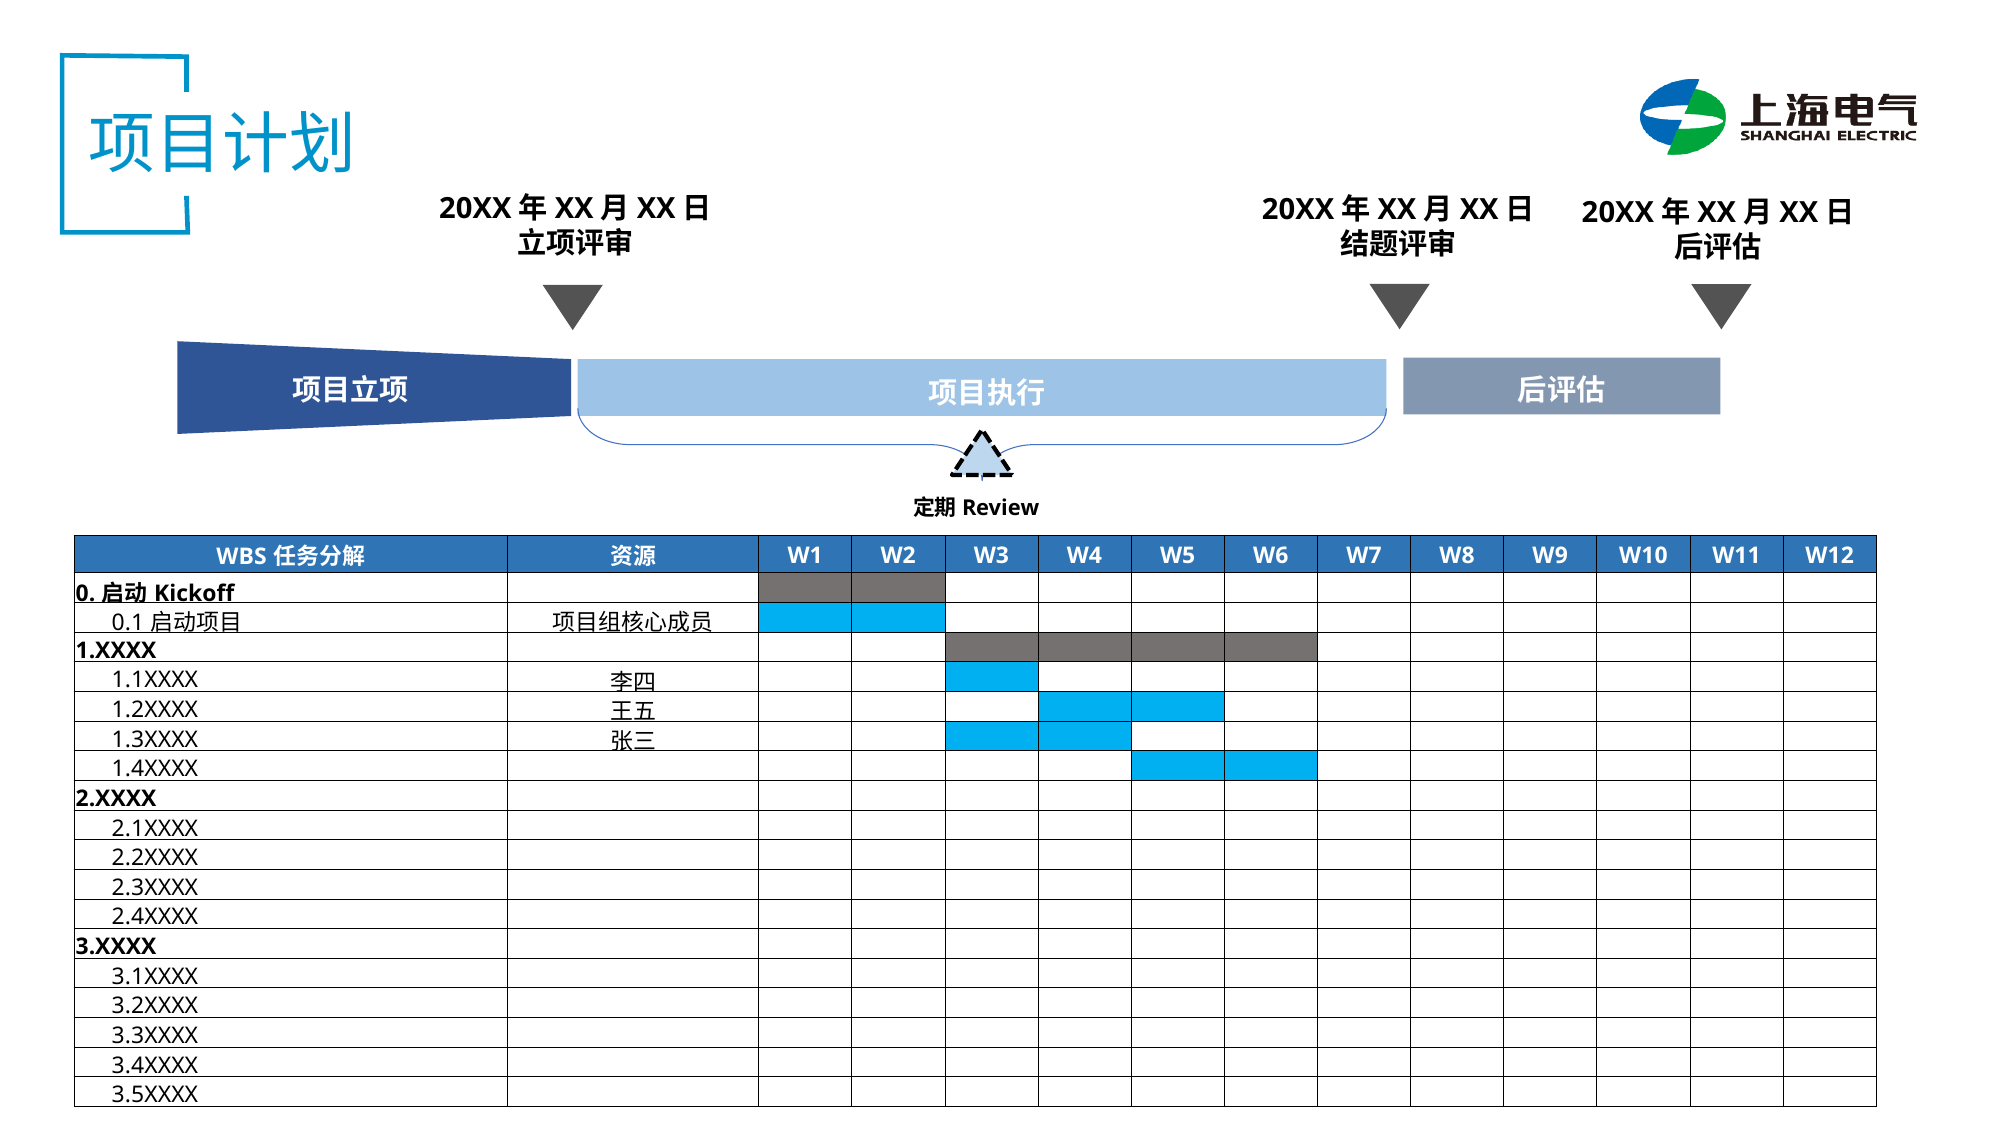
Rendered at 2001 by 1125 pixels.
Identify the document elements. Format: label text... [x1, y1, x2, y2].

table_cell [1411, 603, 1503, 632]
table_cell [1225, 900, 1317, 928]
table_cell [508, 573, 758, 602]
table_cell [1318, 1048, 1410, 1076]
table_cell [852, 900, 945, 928]
table_cell [1225, 603, 1317, 632]
table_cell [852, 781, 945, 810]
table_cell [1132, 751, 1224, 780]
table_cell [852, 722, 945, 750]
table_cell [852, 811, 945, 839]
table_cell [759, 633, 851, 661]
text_box 20XX年XX月XX日 立项评审 [424, 182, 727, 267]
table_cell [1411, 692, 1503, 721]
table_header W6 [1225, 536, 1317, 572]
table_cell [1318, 692, 1410, 721]
table_cell [1039, 1077, 1131, 1106]
table_cell [1784, 751, 1876, 780]
table_cell [1597, 811, 1690, 839]
table_cell [1318, 900, 1410, 928]
table_header W11 [1691, 536, 1783, 572]
table_cell [946, 692, 1038, 721]
text_box 定期Review [888, 486, 1054, 528]
picture [1640, 76, 1925, 157]
table_header W3 [946, 536, 1038, 572]
table_cell 项目组核心成员 [508, 603, 758, 632]
table_cell [1597, 1018, 1690, 1047]
table_cell [1597, 603, 1690, 632]
table_cell [1504, 633, 1596, 661]
table_cell [1691, 781, 1783, 810]
table_cell [1132, 870, 1224, 899]
table_cell [1504, 1018, 1596, 1047]
table_cell [852, 633, 945, 661]
table_cell [852, 1077, 945, 1106]
table_cell [1039, 603, 1131, 632]
table_cell [946, 840, 1038, 869]
table_cell [759, 751, 851, 780]
table_cell [1597, 870, 1690, 899]
table_cell [1784, 900, 1876, 928]
table_cell [852, 959, 945, 987]
table_cell [1039, 988, 1131, 1017]
table_cell [759, 1077, 851, 1106]
table_cell [1784, 1048, 1876, 1076]
table_cell [946, 633, 1038, 661]
table_cell [1504, 781, 1596, 810]
table_cell [1318, 1018, 1410, 1047]
table_cell [1132, 959, 1224, 987]
table_cell [1225, 1018, 1317, 1047]
table_header W1 [759, 536, 851, 572]
table_cell [1039, 573, 1131, 602]
table_cell [946, 1077, 1038, 1106]
table_cell [946, 1048, 1038, 1076]
table_cell [1411, 633, 1503, 661]
table_cell 3.2XXXX [75, 988, 507, 1017]
table_cell [1691, 811, 1783, 839]
table_cell [1597, 722, 1690, 750]
table_cell 2.2XXXX [75, 840, 507, 869]
table_cell 2.XXXX [75, 781, 507, 810]
table_cell [1318, 633, 1410, 661]
table_cell [852, 988, 945, 1017]
table_cell [1691, 692, 1783, 721]
table_cell [1039, 959, 1131, 987]
table_cell [1597, 573, 1690, 602]
text_box 20XX年XX月XX日 后评估 [1566, 185, 1870, 271]
table_cell [1132, 603, 1224, 632]
table_cell [1784, 988, 1876, 1017]
table_cell [1411, 751, 1503, 780]
table_cell [508, 870, 758, 899]
table_cell [508, 959, 758, 987]
table_cell [852, 751, 945, 780]
table_cell [1225, 959, 1317, 987]
table_cell [759, 900, 851, 928]
table_cell [852, 929, 945, 958]
table_cell [1132, 1018, 1224, 1047]
table_cell [1225, 781, 1317, 810]
text_box 20XX年XX月XX日 结题评审 [1247, 183, 1550, 269]
table_header W10 [1597, 536, 1690, 572]
text_box [986, 434, 1372, 455]
table_cell [759, 1018, 851, 1047]
table_cell 1.2XXXX [75, 692, 507, 721]
table_cell 3.XXXX [75, 929, 507, 958]
table_cell [1225, 662, 1317, 691]
table_header W12 [1784, 536, 1876, 572]
table_cell [1318, 840, 1410, 869]
table_cell [1132, 781, 1224, 810]
table_cell [1225, 840, 1317, 869]
table_cell [759, 811, 851, 839]
text_box 项目计划 [74, 93, 1538, 189]
table_cell [1784, 1018, 1876, 1047]
table_cell [1039, 1018, 1131, 1047]
text_box [1691, 284, 1752, 311]
table_cell 王五 [508, 692, 758, 721]
table_cell [1784, 840, 1876, 869]
table_cell [1411, 870, 1503, 899]
table_cell 1.4XXXX [75, 751, 507, 780]
table_cell [1691, 1048, 1783, 1076]
table_cell [852, 1018, 945, 1047]
table_cell [759, 929, 851, 958]
table_cell [1039, 1048, 1131, 1076]
table_header W2 [852, 536, 945, 572]
table_cell 1.XXXX [75, 633, 507, 661]
table_cell [1318, 1077, 1410, 1106]
table_cell [1318, 751, 1410, 780]
table_cell [1597, 751, 1690, 780]
table_cell [1225, 929, 1317, 958]
table_cell [1411, 988, 1503, 1017]
table_cell [946, 722, 1038, 750]
table_cell [1784, 603, 1876, 632]
table_cell 0.1启动项目 [75, 603, 507, 632]
table_cell [1597, 633, 1690, 661]
table_cell [1132, 811, 1224, 839]
table_cell 2.4XXXX [75, 900, 507, 928]
text_box [951, 434, 1013, 475]
table_cell [852, 603, 945, 632]
table_cell [1504, 929, 1596, 958]
table_cell [946, 603, 1038, 632]
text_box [177, 285, 1734, 434]
table_cell 3.1XXXX [75, 959, 507, 987]
table_cell [759, 722, 851, 750]
table_cell [508, 988, 758, 1017]
table_cell 李四 [508, 662, 758, 691]
table_cell [1318, 573, 1410, 602]
table_cell [1691, 870, 1783, 899]
table_cell [1784, 722, 1876, 750]
table_cell [759, 692, 851, 721]
table_cell [1411, 722, 1503, 750]
table_cell [1318, 722, 1410, 750]
table_cell [1504, 811, 1596, 839]
table_cell [1691, 751, 1783, 780]
table_cell [1225, 633, 1317, 661]
table_cell [1691, 988, 1783, 1017]
table_cell [1691, 573, 1783, 602]
table_cell [1039, 840, 1131, 869]
table_cell [1691, 662, 1783, 691]
table_cell [1225, 751, 1317, 780]
table_cell [508, 840, 758, 869]
table_cell [759, 662, 851, 691]
table_cell [852, 662, 945, 691]
table_cell [508, 900, 758, 928]
table_cell [1132, 662, 1224, 691]
table_cell [1504, 840, 1596, 869]
table_cell [508, 929, 758, 958]
table_cell [946, 662, 1038, 691]
table_cell [1225, 1048, 1317, 1076]
table_cell [1039, 692, 1131, 721]
table_cell 0.启动Kickoff [75, 573, 507, 602]
table_cell [1225, 811, 1317, 839]
table_cell [1039, 929, 1131, 958]
table_cell [1132, 988, 1224, 1017]
table_cell [1597, 988, 1690, 1017]
table_cell [1784, 692, 1876, 721]
table_cell [1132, 633, 1224, 661]
table_cell [1132, 929, 1224, 958]
table_cell [946, 900, 1038, 928]
table_cell [1784, 870, 1876, 899]
table_cell [1225, 870, 1317, 899]
table_cell 1.3XXXX [75, 722, 507, 750]
table_header W8 [1411, 536, 1503, 572]
table_cell [1411, 573, 1503, 602]
table_cell [1691, 722, 1783, 750]
table_cell [1225, 1077, 1317, 1106]
table_cell [852, 840, 945, 869]
table_cell [1132, 722, 1224, 750]
table_cell [946, 870, 1038, 899]
table_cell [759, 781, 851, 810]
table_cell [1504, 722, 1596, 750]
table_cell [852, 573, 945, 602]
table_cell [1504, 573, 1596, 602]
table_cell [759, 573, 851, 602]
table_header W7 [1318, 536, 1410, 572]
table_cell [1411, 811, 1503, 839]
table_cell [1597, 1048, 1690, 1076]
table_cell [1039, 811, 1131, 839]
table_cell [508, 751, 758, 780]
table_cell [946, 959, 1038, 987]
table_cell [1784, 662, 1876, 691]
table_cell [508, 1077, 758, 1106]
table_cell [1691, 1018, 1783, 1047]
table_cell [1132, 1048, 1224, 1076]
table_cell 3.5XXXX [75, 1077, 507, 1106]
table_cell [946, 811, 1038, 839]
table_cell [508, 811, 758, 839]
table_cell [1784, 1077, 1876, 1106]
table_cell [1691, 603, 1783, 632]
table_cell [1225, 692, 1317, 721]
table_cell [1039, 900, 1131, 928]
table_cell [759, 603, 851, 632]
table_header 资源 [508, 536, 758, 572]
table_header WBS任务分解 [75, 536, 507, 572]
table_cell [759, 870, 851, 899]
table_cell [1225, 988, 1317, 1017]
table_cell [1039, 781, 1131, 810]
table_cell [1411, 900, 1503, 928]
table_cell [1225, 722, 1317, 750]
table_cell 2.3XXXX [75, 870, 507, 899]
table_cell [1784, 811, 1876, 839]
table_cell [1039, 722, 1131, 750]
table_cell [1132, 900, 1224, 928]
table_cell [1691, 929, 1783, 958]
table_cell [852, 870, 945, 899]
table_cell [1411, 929, 1503, 958]
table_cell [1597, 929, 1690, 958]
table_cell [1318, 662, 1410, 691]
table_cell [852, 692, 945, 721]
table_cell [946, 929, 1038, 958]
table_cell [1597, 840, 1690, 869]
table_cell [759, 959, 851, 987]
table_cell [1318, 870, 1410, 899]
table_cell [1318, 811, 1410, 839]
table_cell [1504, 692, 1596, 721]
table_cell [508, 1018, 758, 1047]
table_cell [1504, 1077, 1596, 1106]
table_cell [759, 988, 851, 1017]
table_cell [852, 1048, 945, 1076]
table_cell [1411, 781, 1503, 810]
table_cell [508, 781, 758, 810]
table_cell [1504, 900, 1596, 928]
table_cell [1318, 959, 1410, 987]
table_cell [759, 840, 851, 869]
table_cell [1411, 1048, 1503, 1076]
table_cell [1597, 1077, 1690, 1106]
table_cell [1132, 573, 1224, 602]
table_cell [946, 1018, 1038, 1047]
table_cell [1039, 662, 1131, 691]
table_cell [1132, 692, 1224, 721]
table_cell [1691, 959, 1783, 987]
table_header W4 [1039, 536, 1131, 572]
table_cell 3.4XXXX [75, 1048, 507, 1076]
table_header W9 [1504, 536, 1596, 572]
table_cell [1318, 929, 1410, 958]
table_cell [1411, 1018, 1503, 1047]
table_cell [1691, 633, 1783, 661]
table_cell [1784, 573, 1876, 602]
table_cell 2.1XXXX [75, 811, 507, 839]
table_cell [1504, 988, 1596, 1017]
table_cell [1784, 781, 1876, 810]
table_cell [1597, 662, 1690, 691]
table_cell [1504, 603, 1596, 632]
table_cell [946, 781, 1038, 810]
table_cell [759, 1048, 851, 1076]
table_cell [1504, 959, 1596, 987]
table_cell [508, 1048, 758, 1076]
table_cell [1318, 988, 1410, 1017]
table_cell [1411, 662, 1503, 691]
table_cell [1411, 1077, 1503, 1106]
table_cell [1691, 840, 1783, 869]
text_box [592, 434, 978, 455]
table_cell [946, 573, 1038, 602]
table_cell [1411, 840, 1503, 869]
table_cell [1132, 840, 1224, 869]
table_cell [508, 633, 758, 661]
table_cell [1225, 573, 1317, 602]
table_cell 1.1XXXX [75, 662, 507, 691]
table_cell [1597, 900, 1690, 928]
table_cell [1784, 959, 1876, 987]
table_cell [1504, 1048, 1596, 1076]
table_cell 3.3XXXX [75, 1018, 507, 1047]
table_cell [1039, 633, 1131, 661]
table_cell [946, 988, 1038, 1017]
table_cell [1691, 900, 1783, 928]
table_cell [1504, 870, 1596, 899]
table_cell [1318, 781, 1410, 810]
table_cell [1039, 870, 1131, 899]
table_cell [1318, 603, 1410, 632]
table_cell [1597, 959, 1690, 987]
table_cell [1411, 959, 1503, 987]
table_cell [1784, 633, 1876, 661]
table_cell [1597, 781, 1690, 810]
table_cell [1039, 751, 1131, 780]
table_cell [946, 751, 1038, 780]
table_header W5 [1132, 536, 1224, 572]
table_cell [1784, 929, 1876, 958]
table_cell [1132, 1077, 1224, 1106]
table_cell [1504, 662, 1596, 691]
table_cell [1691, 1077, 1783, 1106]
table_cell [1597, 692, 1690, 721]
table_cell [1504, 751, 1596, 780]
table_cell 张三 [508, 722, 758, 750]
